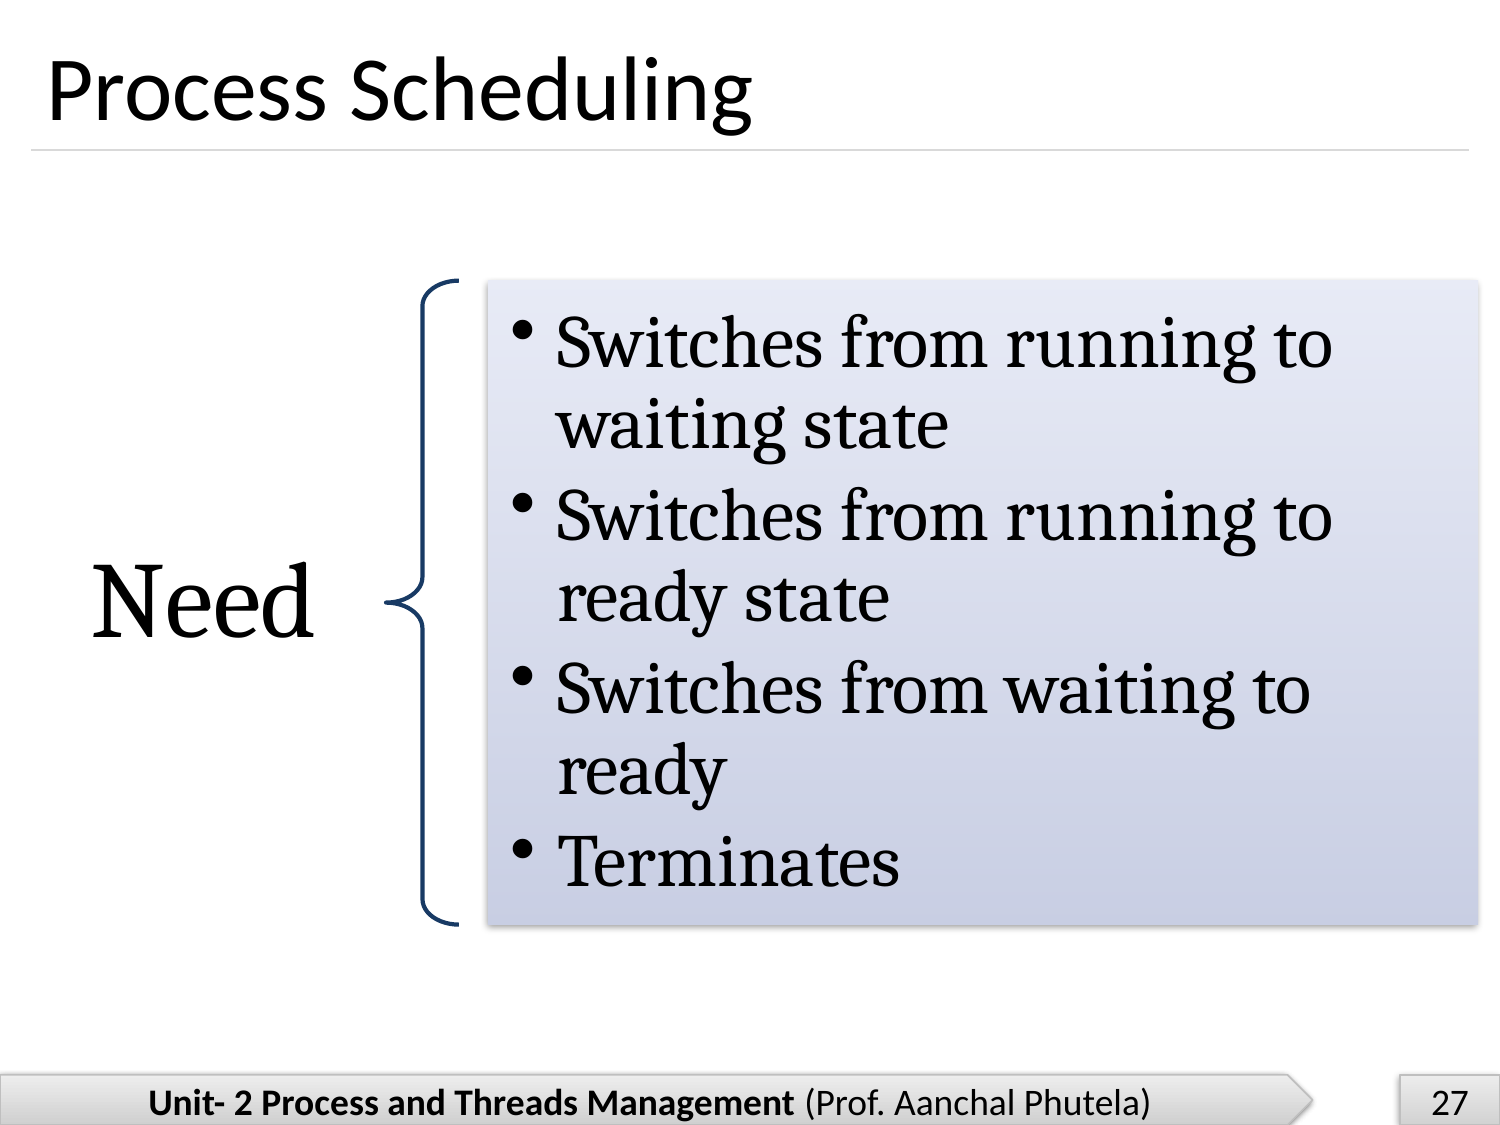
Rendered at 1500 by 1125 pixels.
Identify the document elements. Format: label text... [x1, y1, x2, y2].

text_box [21, 187, 1479, 1019]
title Process Scheduling [31, 17, 1469, 150]
